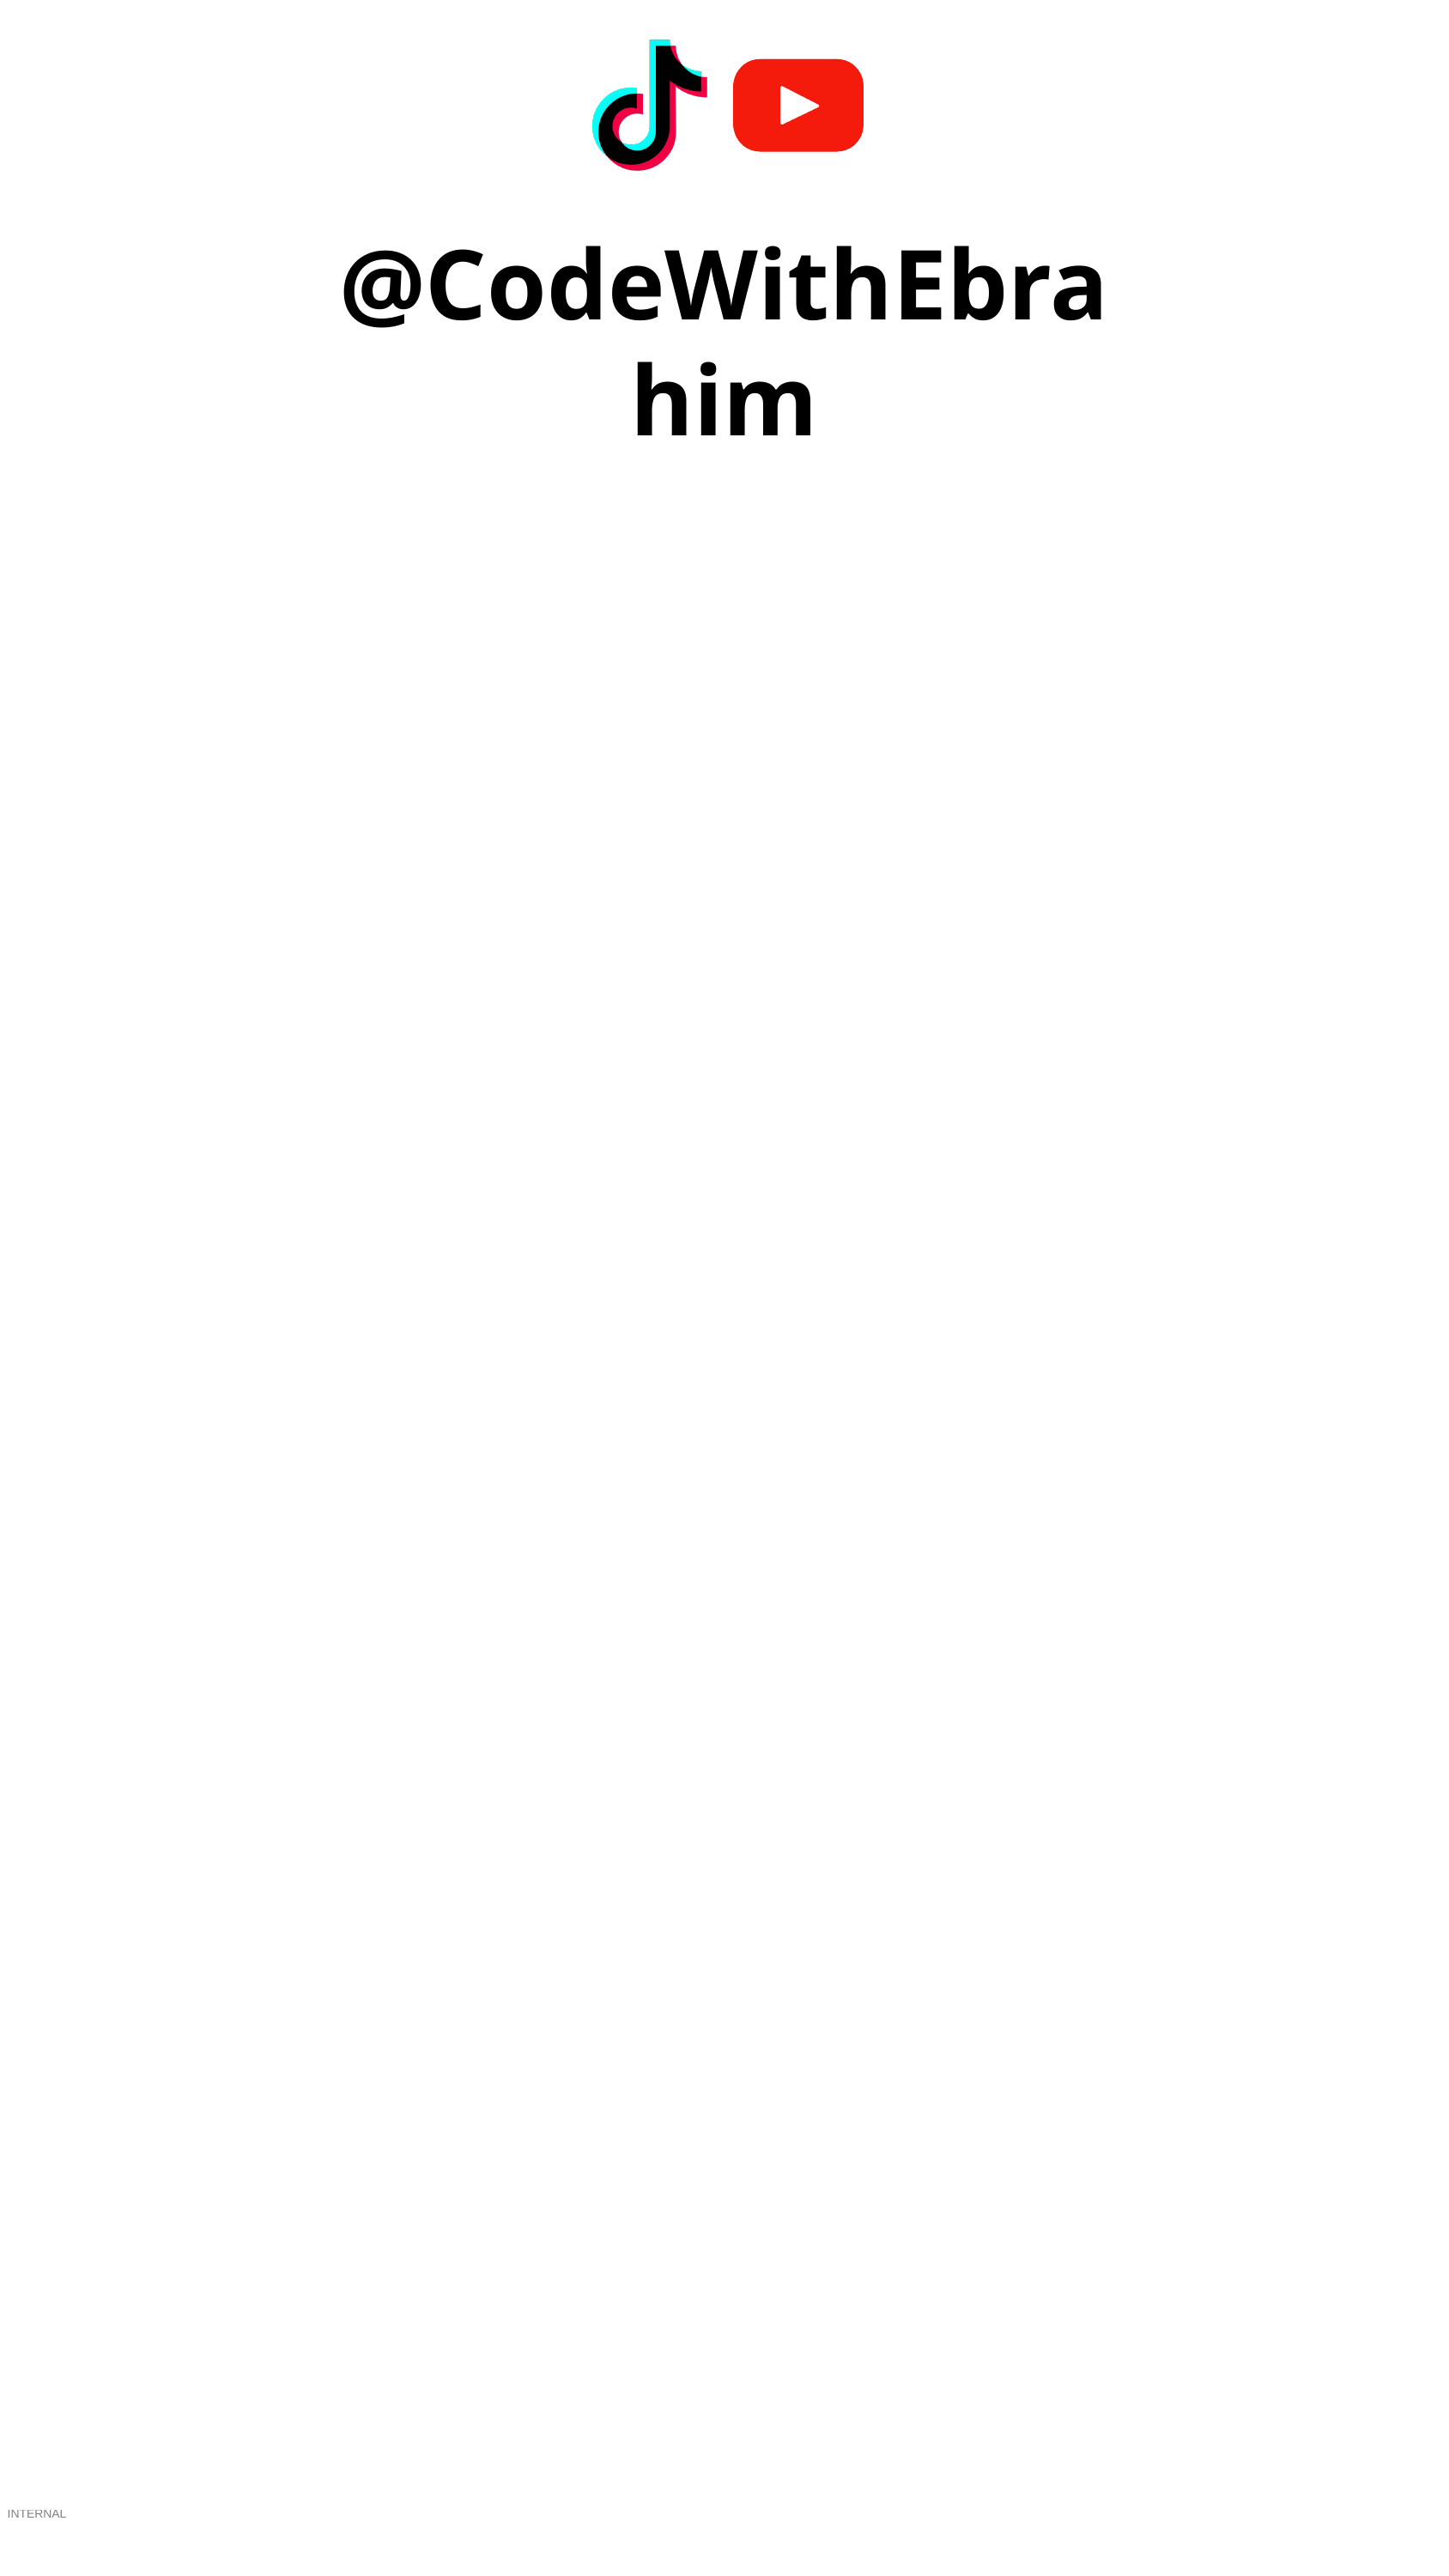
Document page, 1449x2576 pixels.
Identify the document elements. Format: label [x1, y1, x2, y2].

picture [585, 39, 715, 171]
picture [733, 39, 864, 171]
